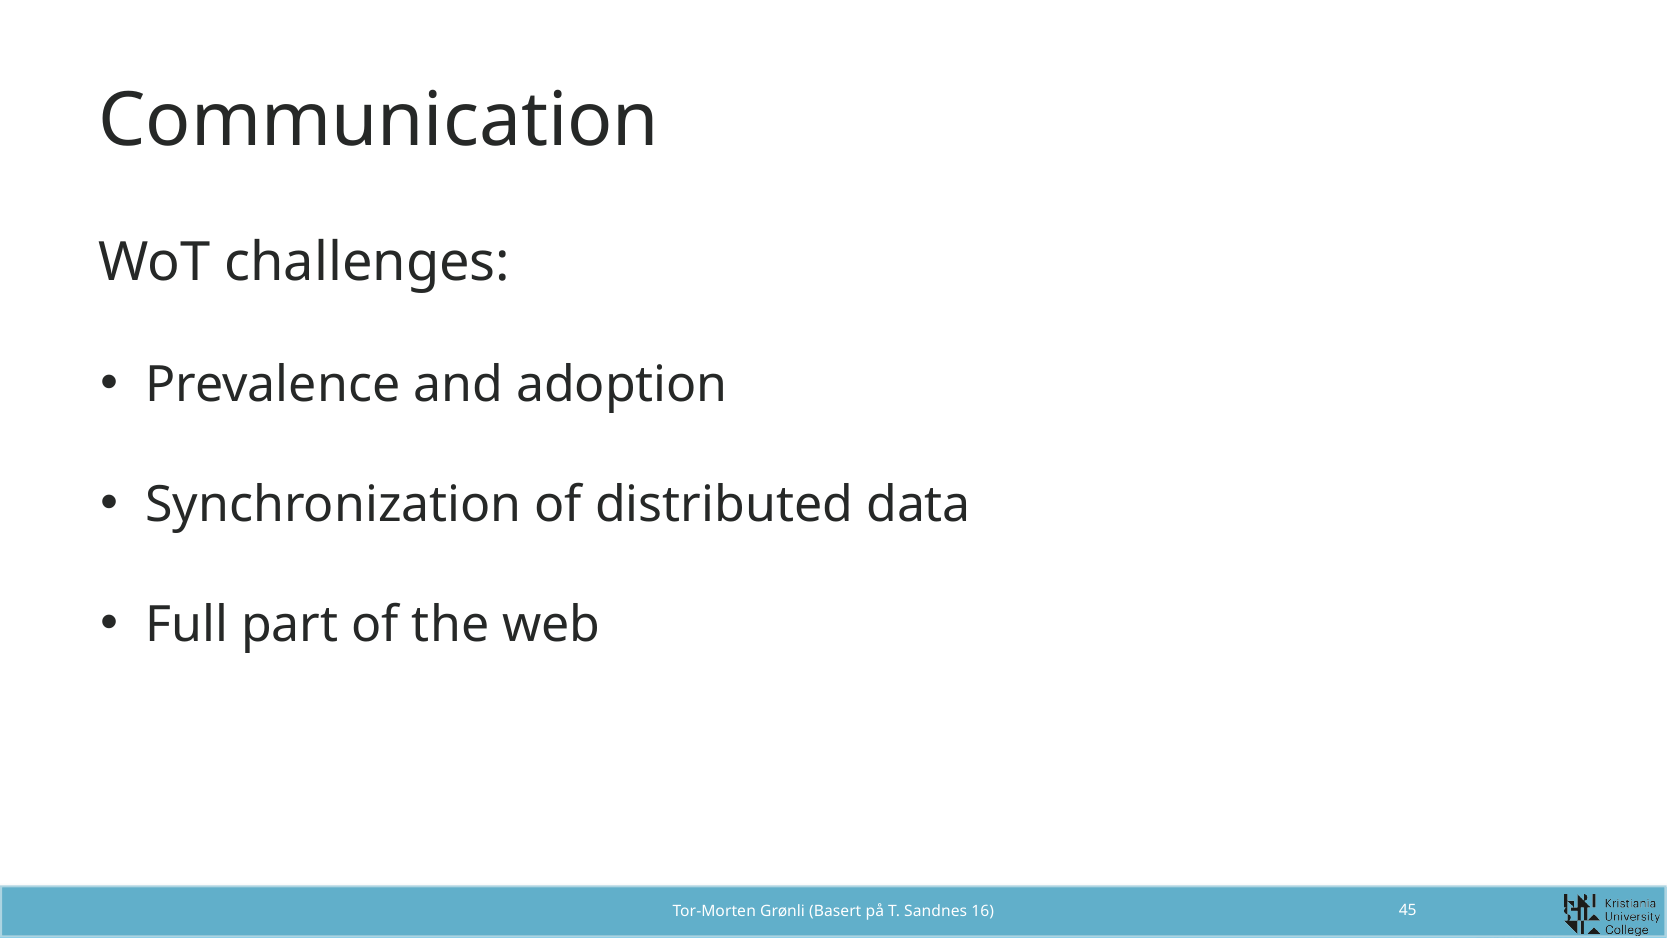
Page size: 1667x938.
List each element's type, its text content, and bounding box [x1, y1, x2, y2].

picture [1564, 894, 1660, 936]
slide_number 45 [1148, 885, 1432, 936]
footer Tor-Morten Grønli (Basert på T. Sandnes 16) [583, 885, 1083, 936]
list WoT challenges: Prevalence and adoption Synchronization of distributed data Full part of the web [83, 218, 1584, 838]
title Communication [83, 37, 1584, 194]
